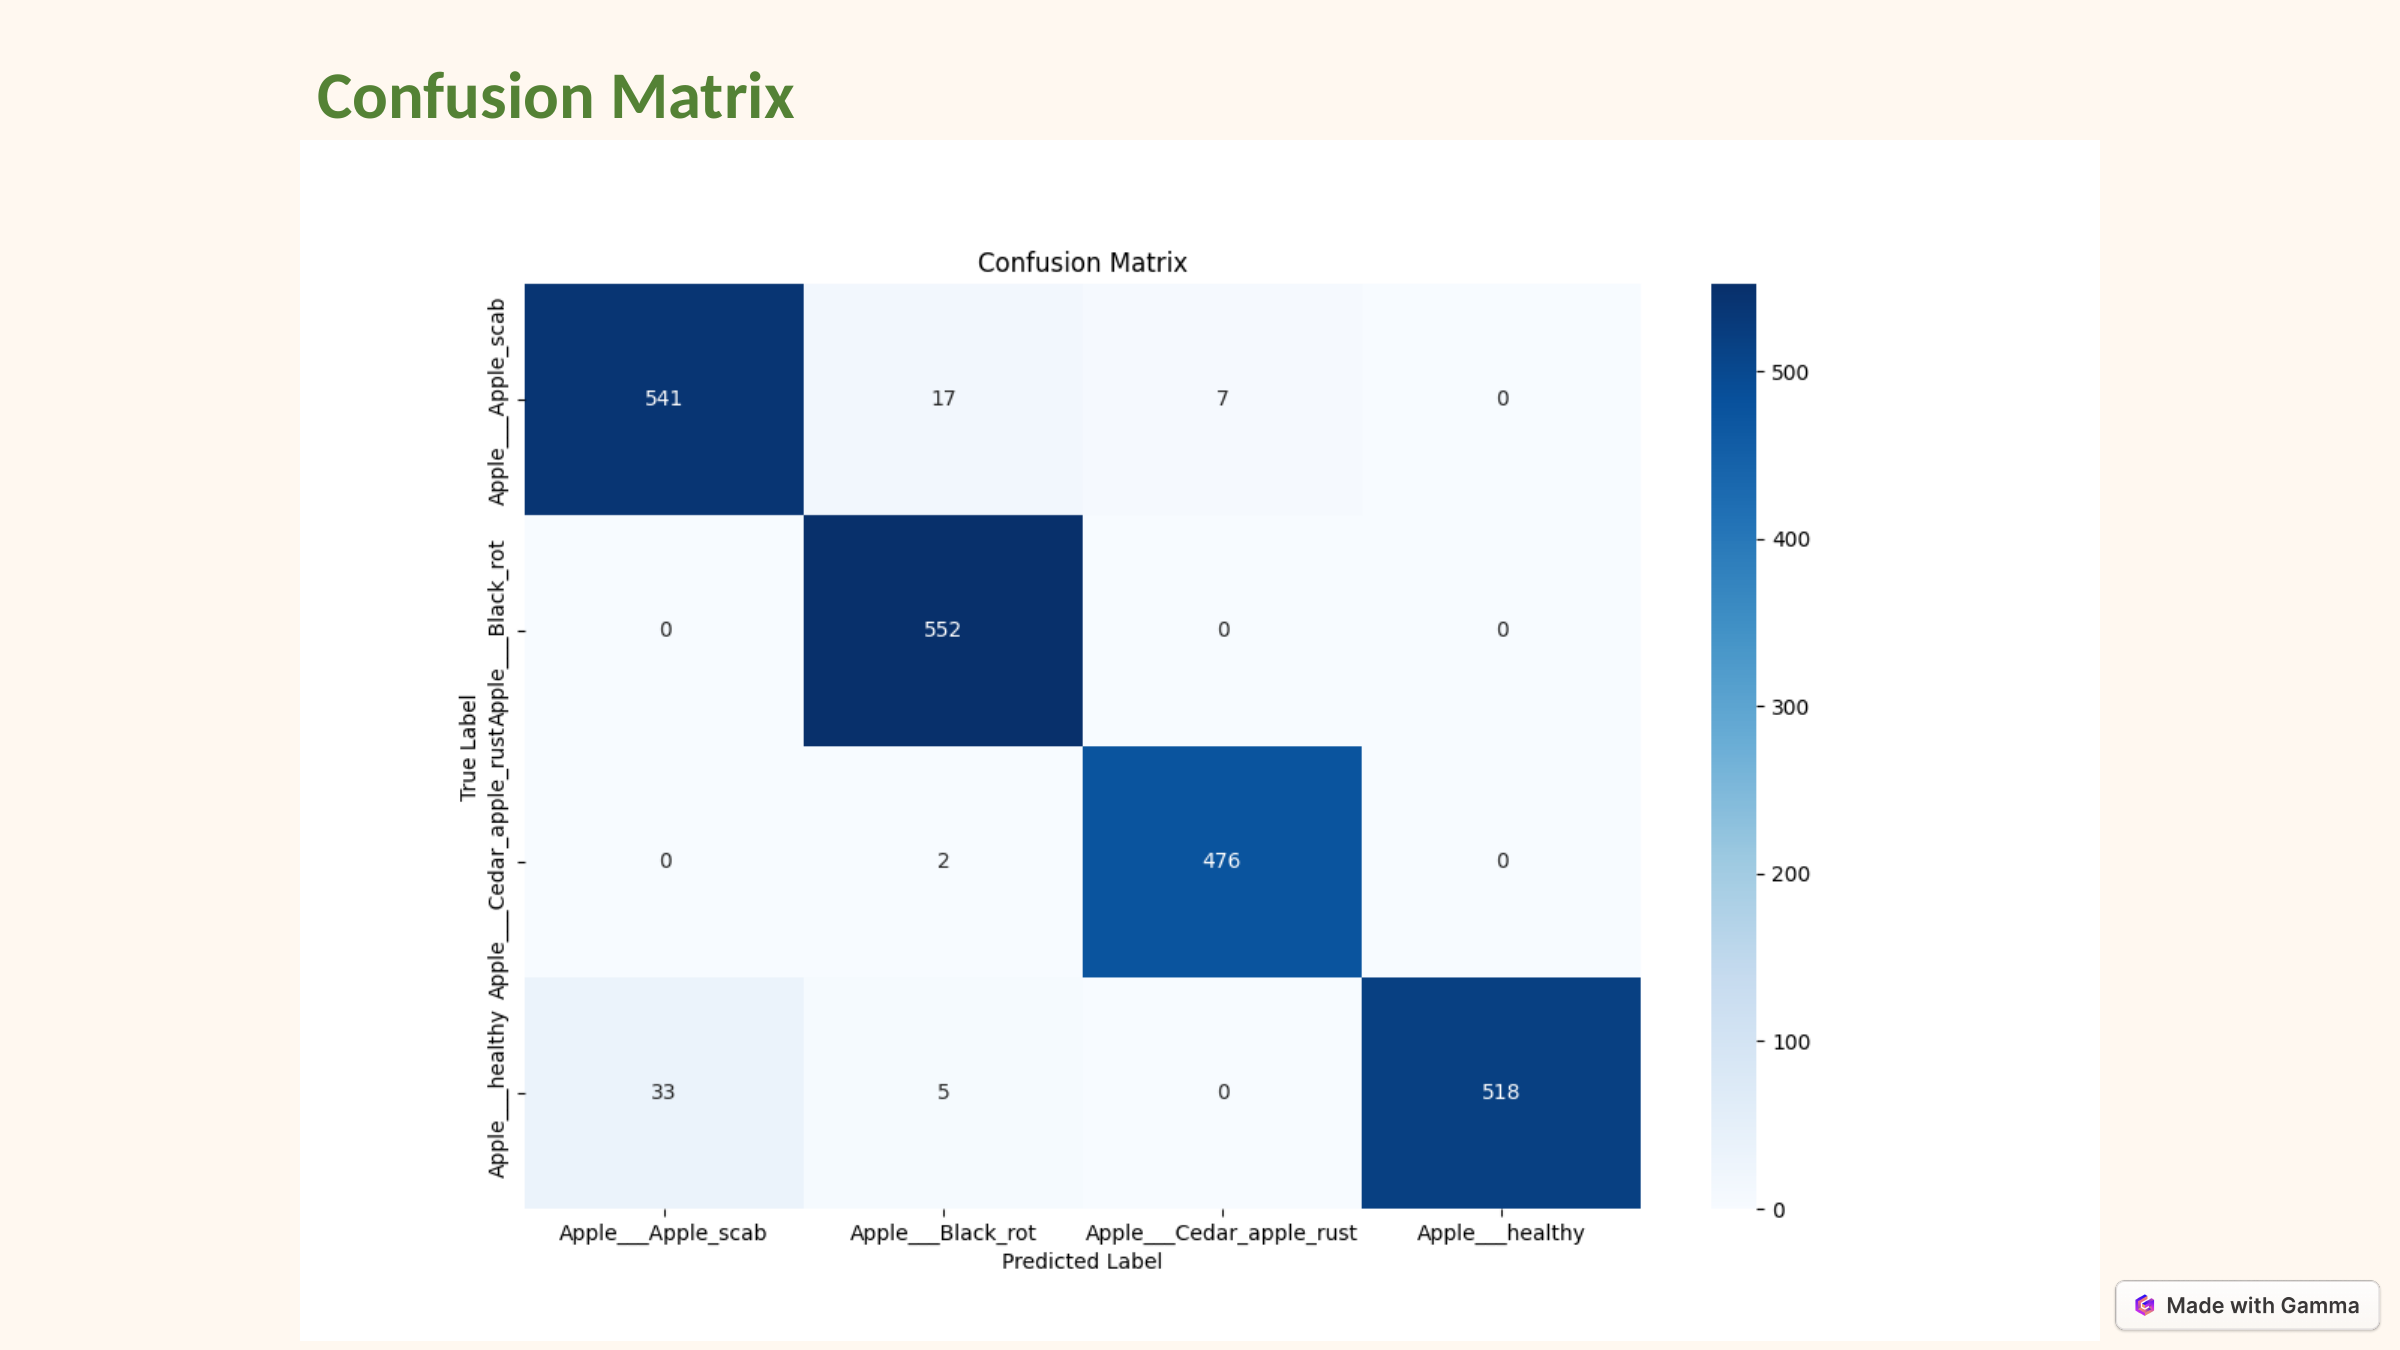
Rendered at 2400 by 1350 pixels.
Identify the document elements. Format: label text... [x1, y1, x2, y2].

picture [2106, 1271, 2389, 1339]
picture [299, 140, 2100, 1341]
text_box Confusion Matrix [302, 44, 811, 140]
